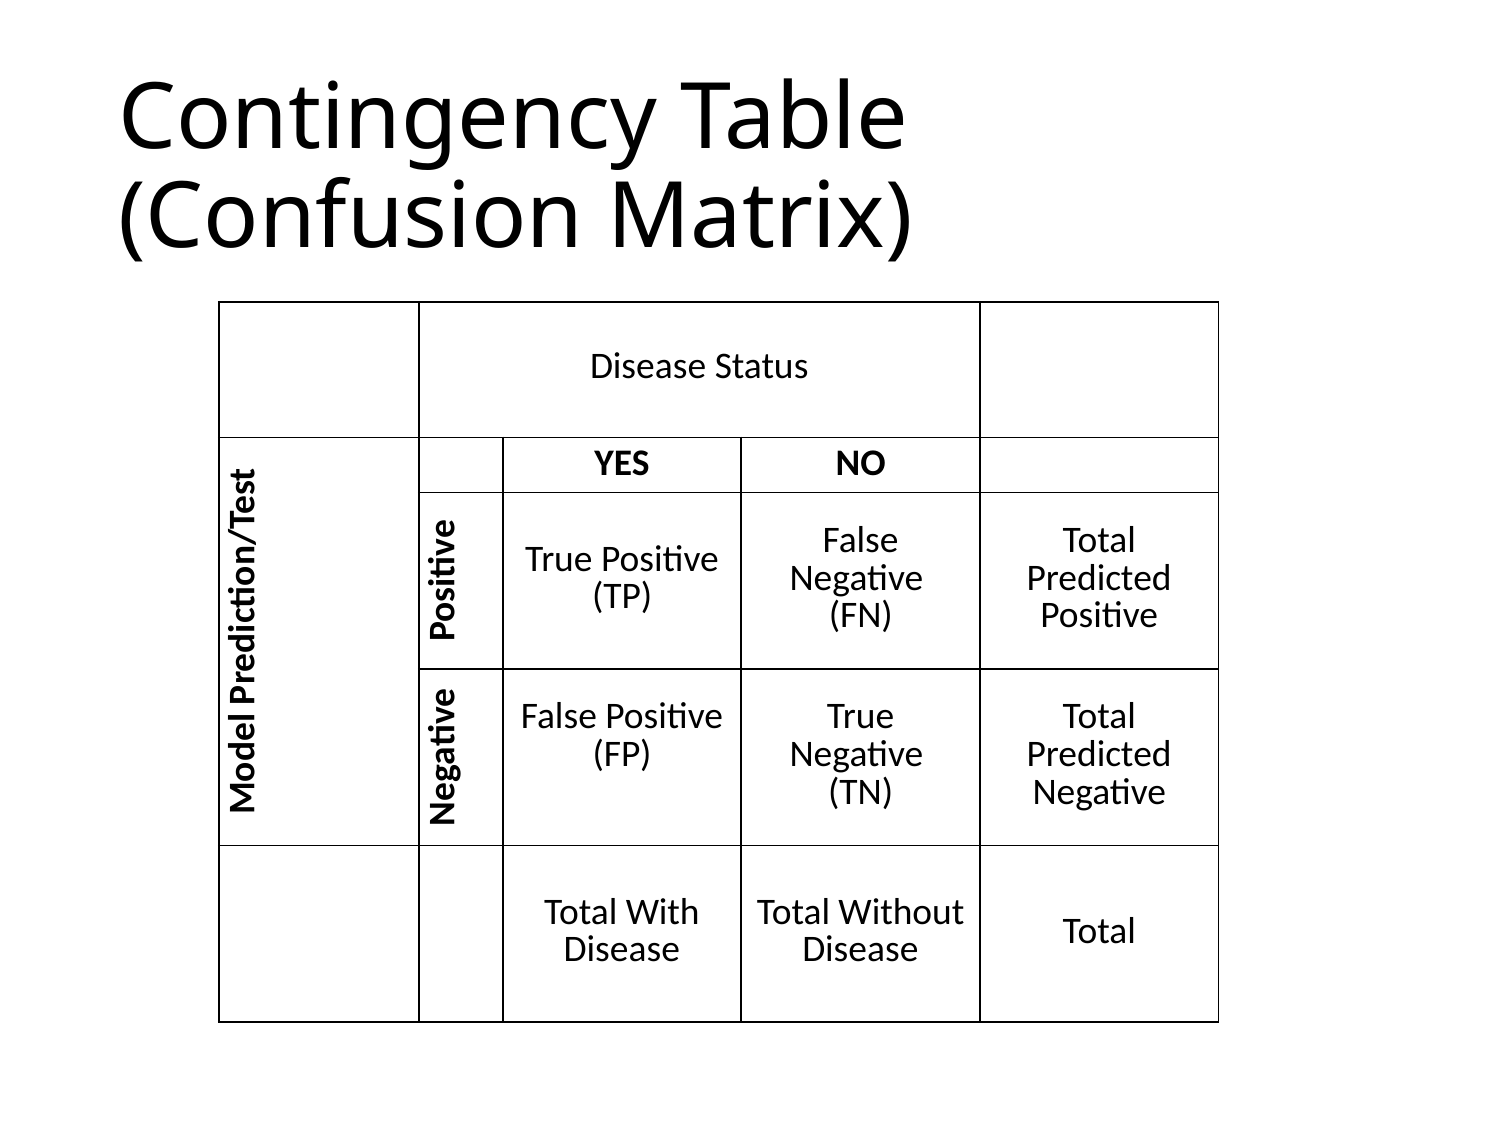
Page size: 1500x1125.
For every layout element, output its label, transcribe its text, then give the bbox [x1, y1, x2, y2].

table_cell Total Without Disease [742, 846, 979, 1021]
table_header [220, 303, 418, 437]
table_cell True Negative (TN) [742, 670, 979, 845]
table_cell Total Predicted Negative [981, 670, 1218, 845]
table_cell NO [742, 438, 979, 492]
table_cell Model Prediction/Test [220, 438, 418, 845]
table_header Disease Status [420, 303, 979, 437]
table_cell Total With Disease [504, 846, 740, 1021]
table_cell [220, 846, 418, 1021]
table_cell True Positive (TP) [504, 493, 740, 668]
table_cell YES [504, 438, 740, 492]
table_cell [420, 846, 502, 1021]
table_cell False Positive (FP) [504, 670, 740, 845]
table_cell False Negative (FN) [742, 493, 979, 668]
title Contingency Table (Confusion Matrix) [103, 59, 1397, 278]
table_cell Negative [420, 670, 502, 845]
table_cell [981, 438, 1218, 492]
table_cell [420, 438, 502, 492]
table_cell Total Predicted Positive [981, 493, 1218, 668]
table_cell Positive [420, 493, 502, 668]
table_header [981, 303, 1218, 437]
table_cell Total [981, 846, 1218, 1021]
